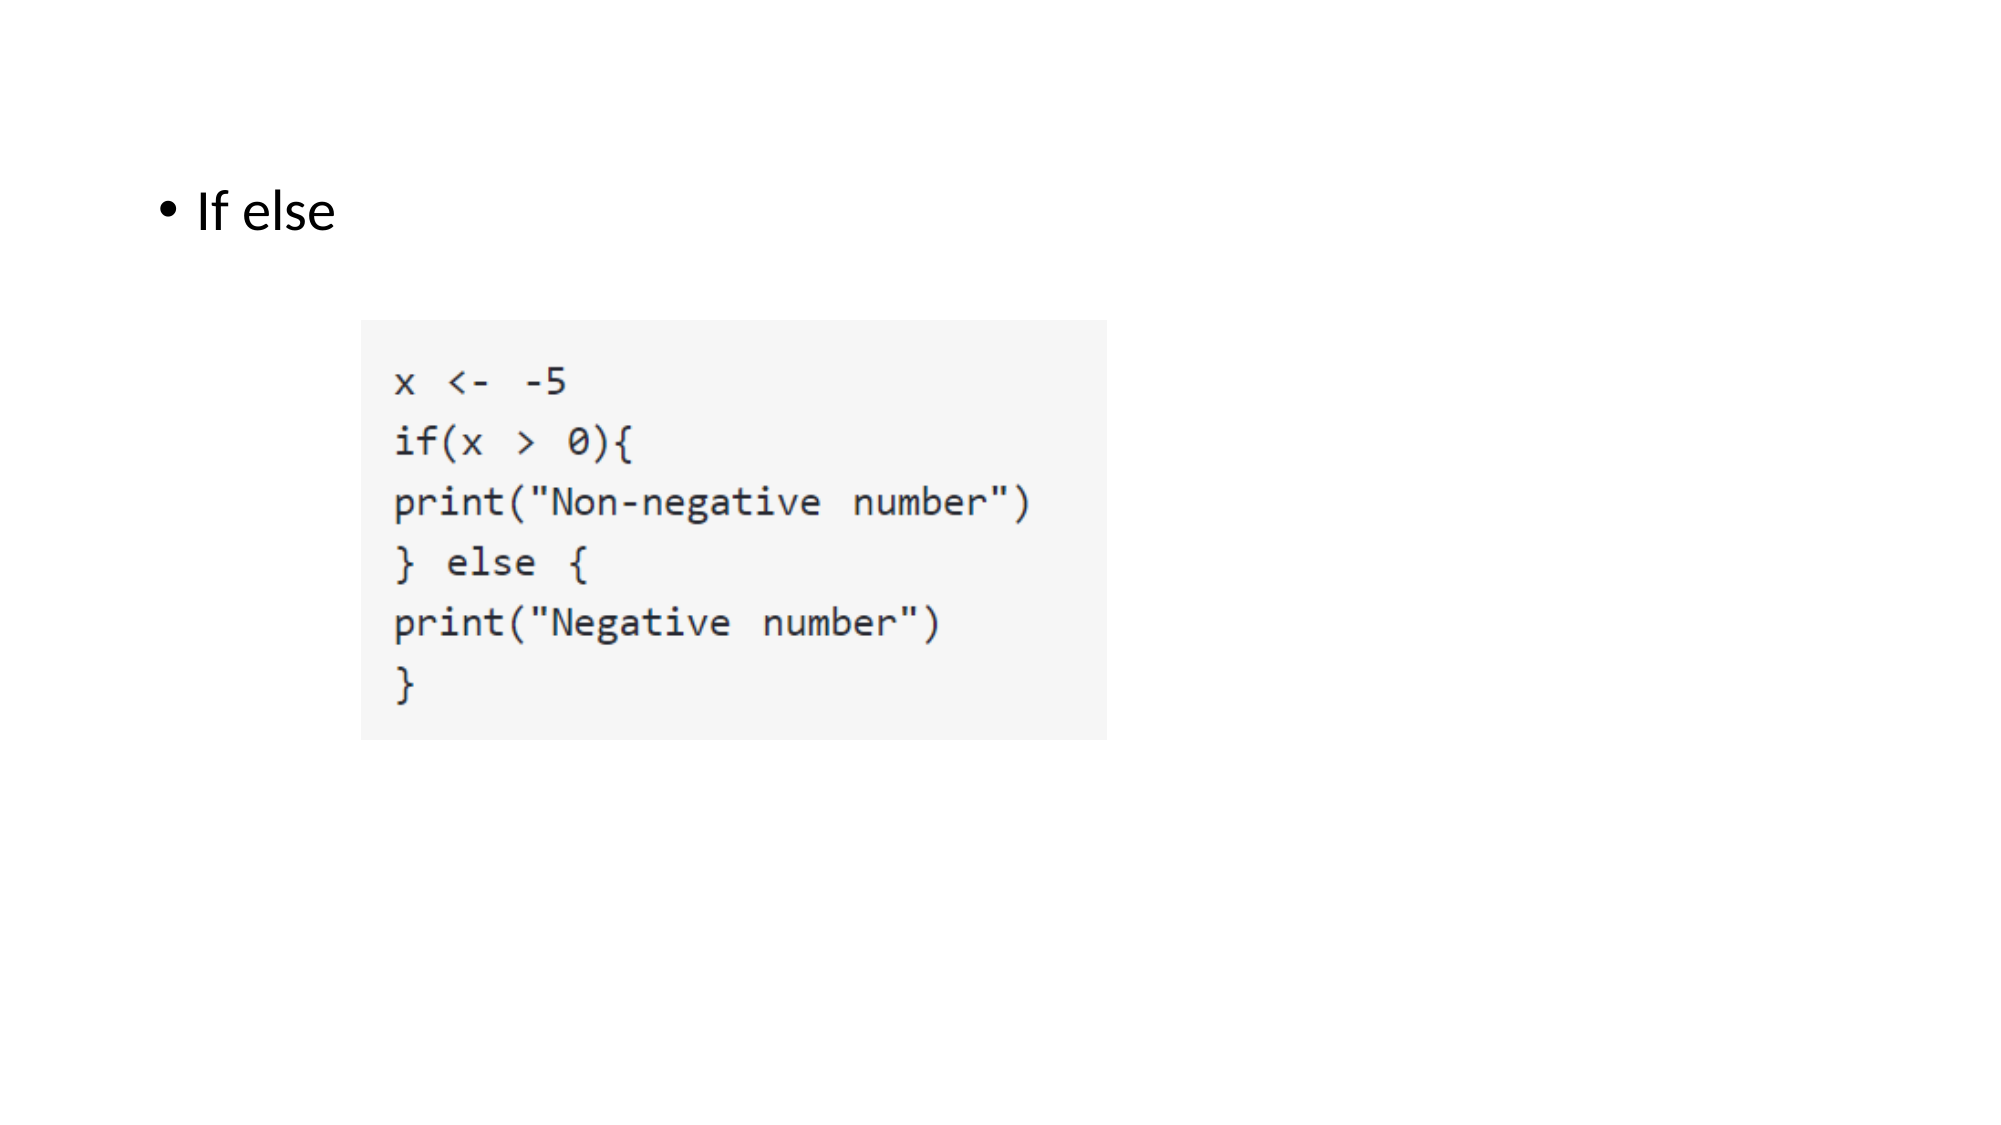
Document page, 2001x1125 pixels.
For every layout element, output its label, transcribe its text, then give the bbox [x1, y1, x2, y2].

list If else [143, 172, 1869, 887]
picture [361, 320, 1107, 740]
